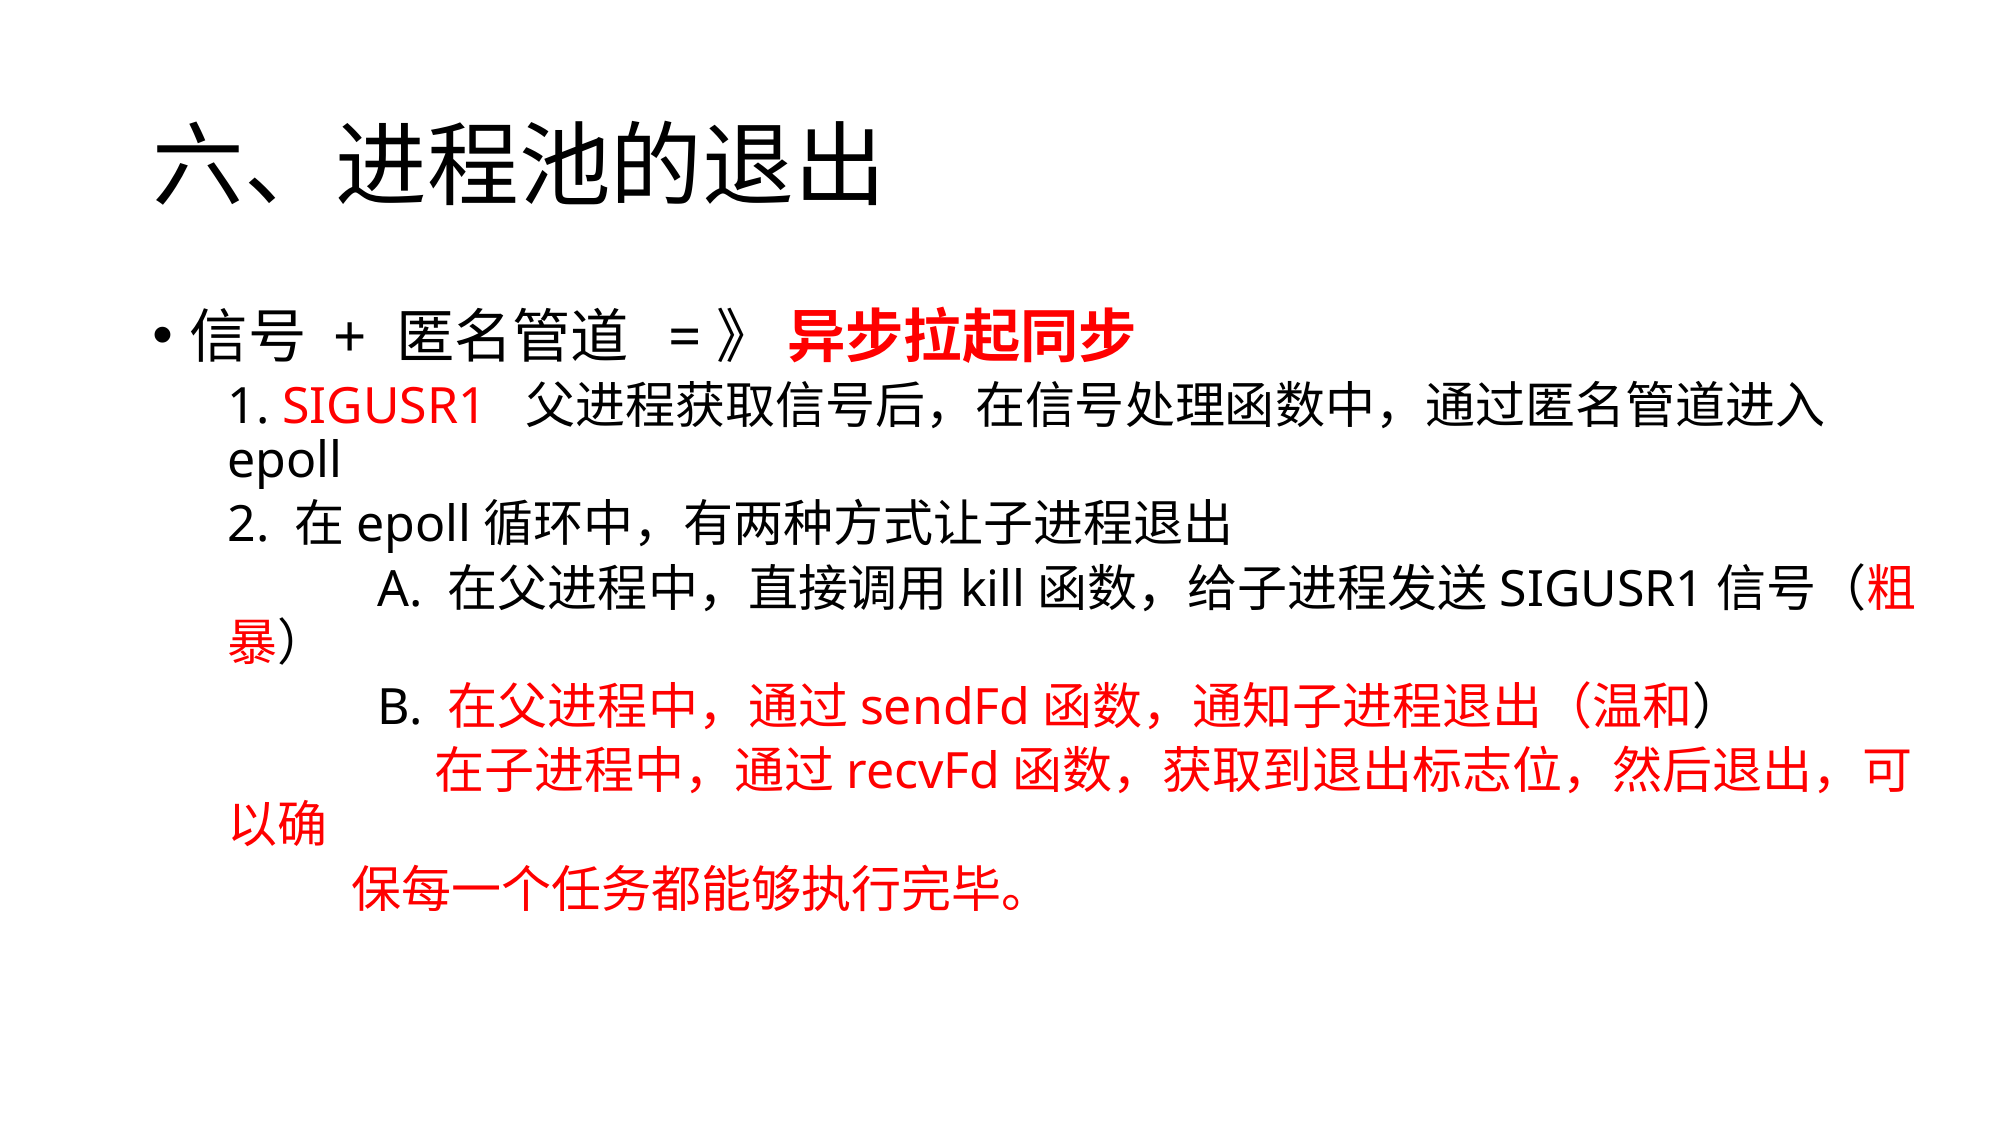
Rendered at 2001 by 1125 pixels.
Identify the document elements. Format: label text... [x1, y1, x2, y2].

list 信号 + 匿名管道 =》 异步拉起同步 1. SIGUSR1 父进程获取信号后，在信号处理函数中，通过匿名管道进入epoll 2. 在epoll循环中，有两种方式让子进程退出 A. 在父进程中，直接调用kill函数，给子进程发送SIGUSR1信号（粗暴） B. 在父进程中，通过sendFd函数，通知子进程退出（温和） 在子进程中，通过recvFd函数，获取到退出标志位，然后退出，可以确 保每一个任务都能够执行完毕。 [137, 299, 1941, 1014]
title 六、进程池的退出 [137, 59, 1863, 278]
